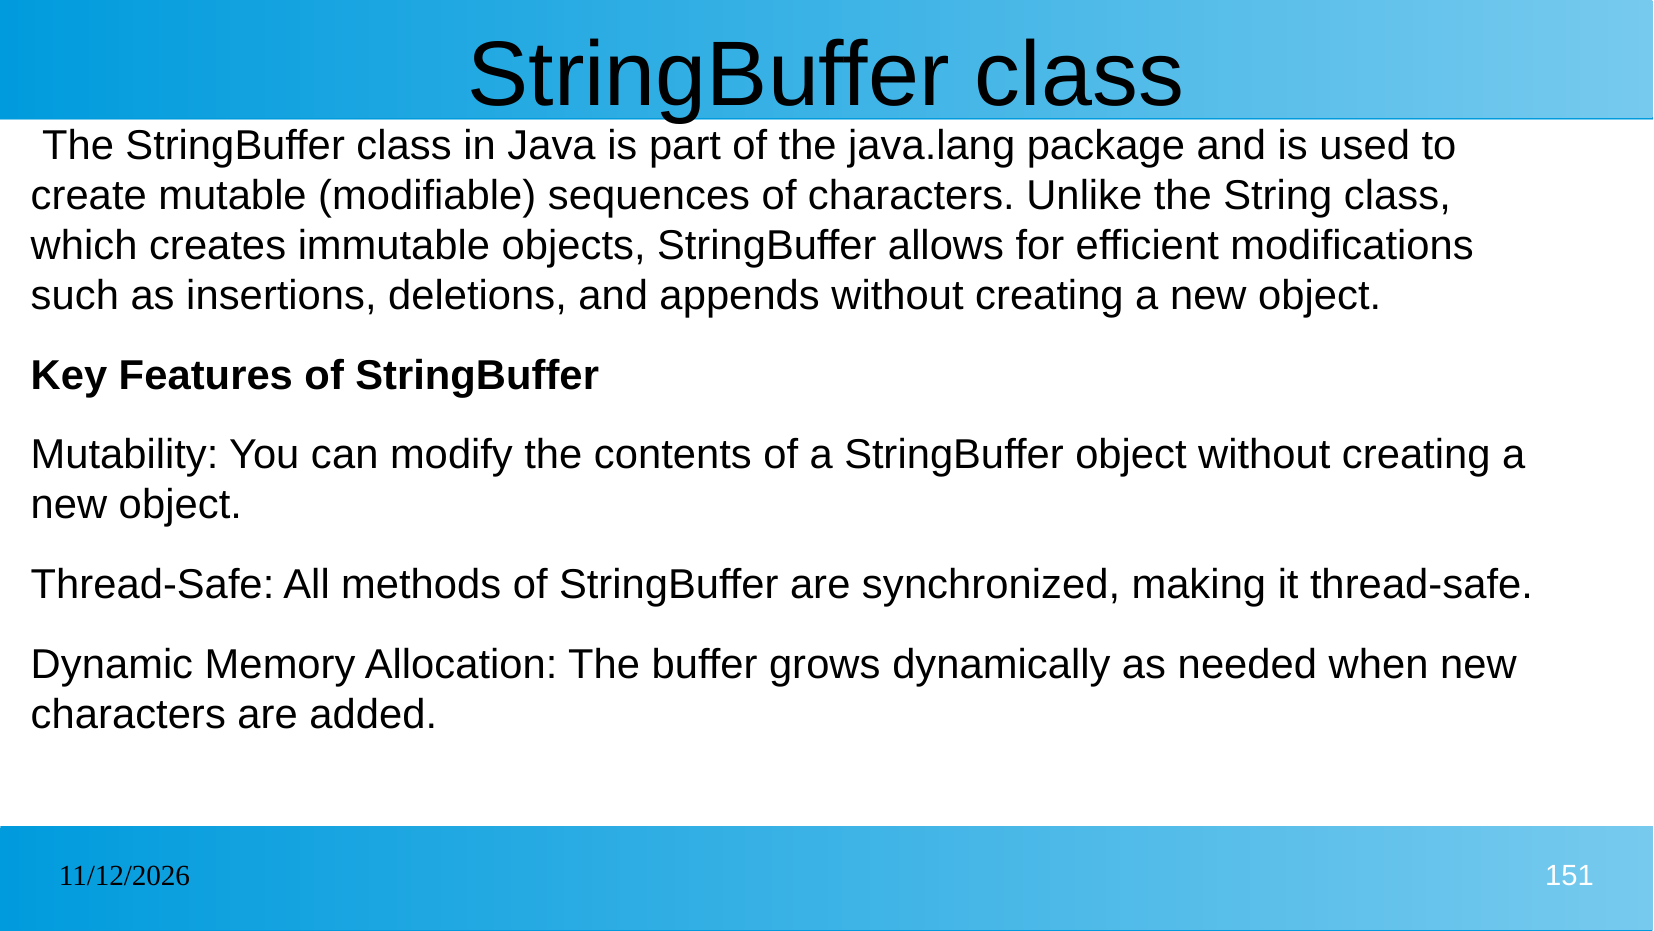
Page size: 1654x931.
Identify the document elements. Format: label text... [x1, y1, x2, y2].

title StringBuffer class [59, 29, 1594, 108]
slide_number 151 [1210, 856, 1594, 915]
list The StringBuffer class in Java is part of the java.lang package and is used to create mutable (modifiable) sequences of characters. Unlike the String class, which creates immutable objects, StringBuffer allows for efficient modifications such as insertions, deletions, and appends without creating a new object. Key Features of StringBuffer Mutability: You can modify the contents of a StringBuffer object without creating a new object. Thread-Safe: All methods of StringBuffer are synchronized, making it thread-safe. Dynamic Memory Allocation: The buffer grows dynamically as needed when new characters are added. [30, 118, 1566, 841]
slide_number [59, 856, 443, 915]
